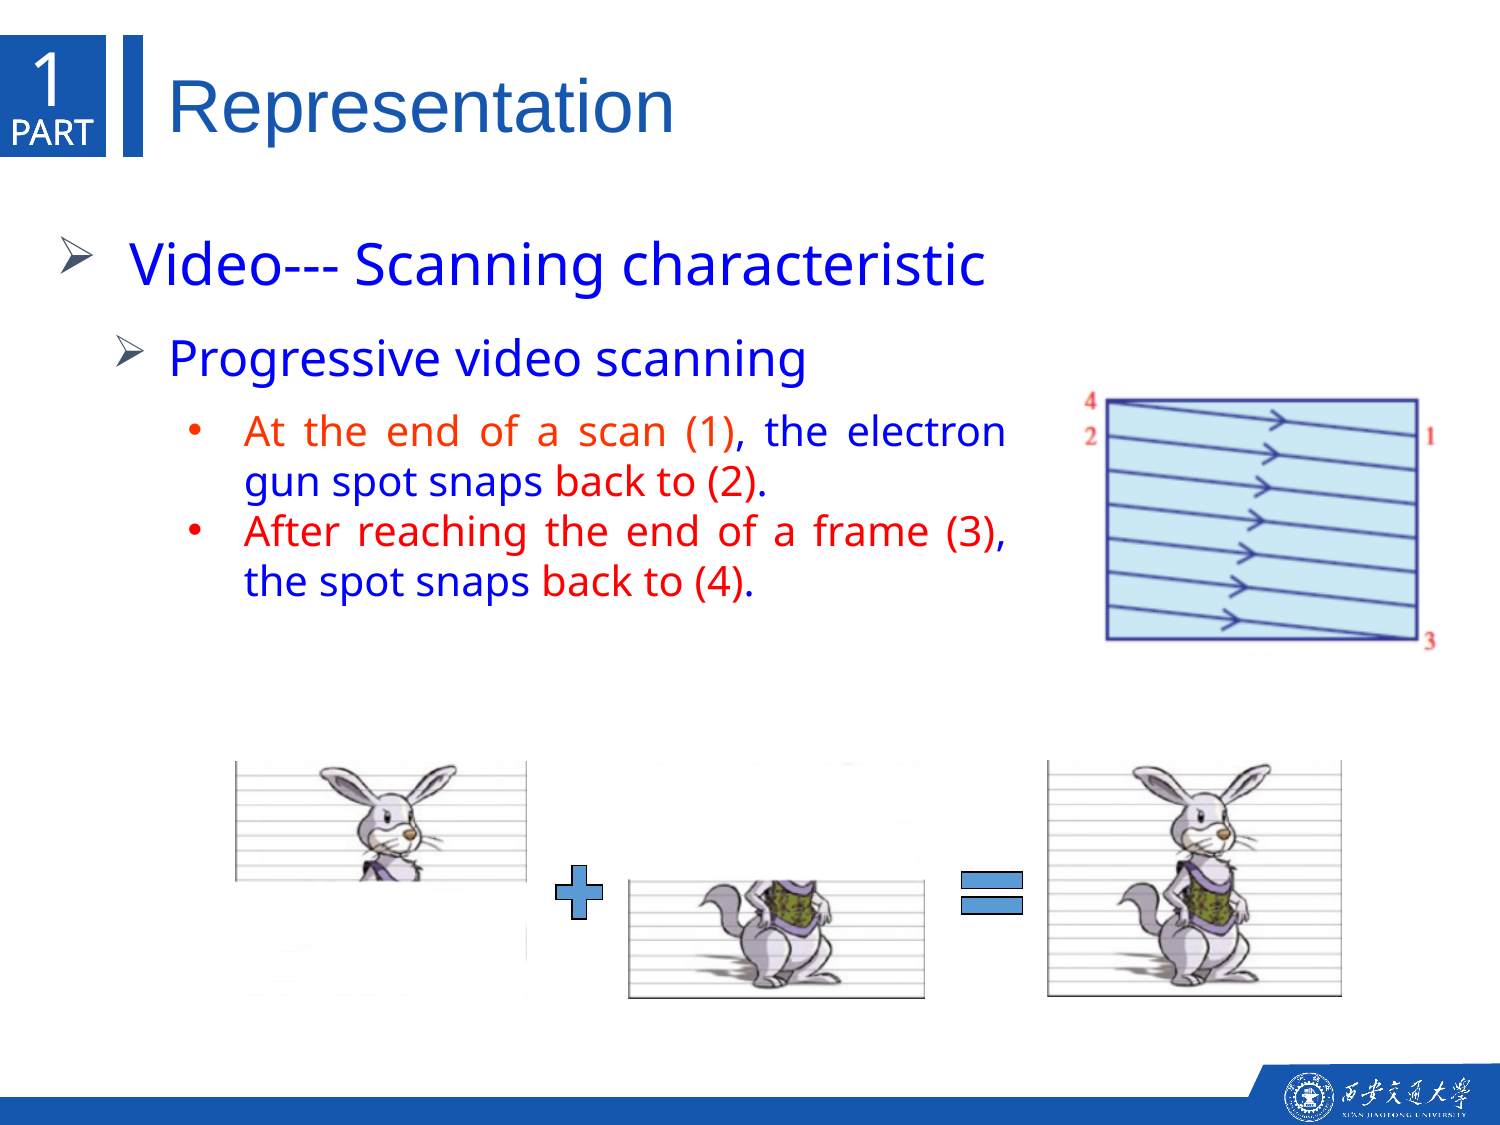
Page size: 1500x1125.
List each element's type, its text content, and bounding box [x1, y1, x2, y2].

text_box Representation [152, 50, 692, 156]
text_box [556, 865, 603, 920]
text_box [0, 34, 107, 158]
picture [628, 761, 925, 999]
text_box [961, 871, 1023, 889]
text_box 1 [14, 23, 87, 109]
text_box Video--- Scanning characteristic Progressive video scanning [41, 184, 1447, 657]
text_box PART [9, 109, 95, 153]
text_box [961, 897, 1023, 914]
picture [235, 761, 527, 996]
text_box [122, 34, 144, 158]
picture [1072, 369, 1447, 657]
text_box At the end of a scan (1), the electron gun spot snaps back to (2). After reaching the end of a frame (3), the spot snaps back to (4). [172, 397, 1022, 612]
picture [1047, 760, 1342, 998]
